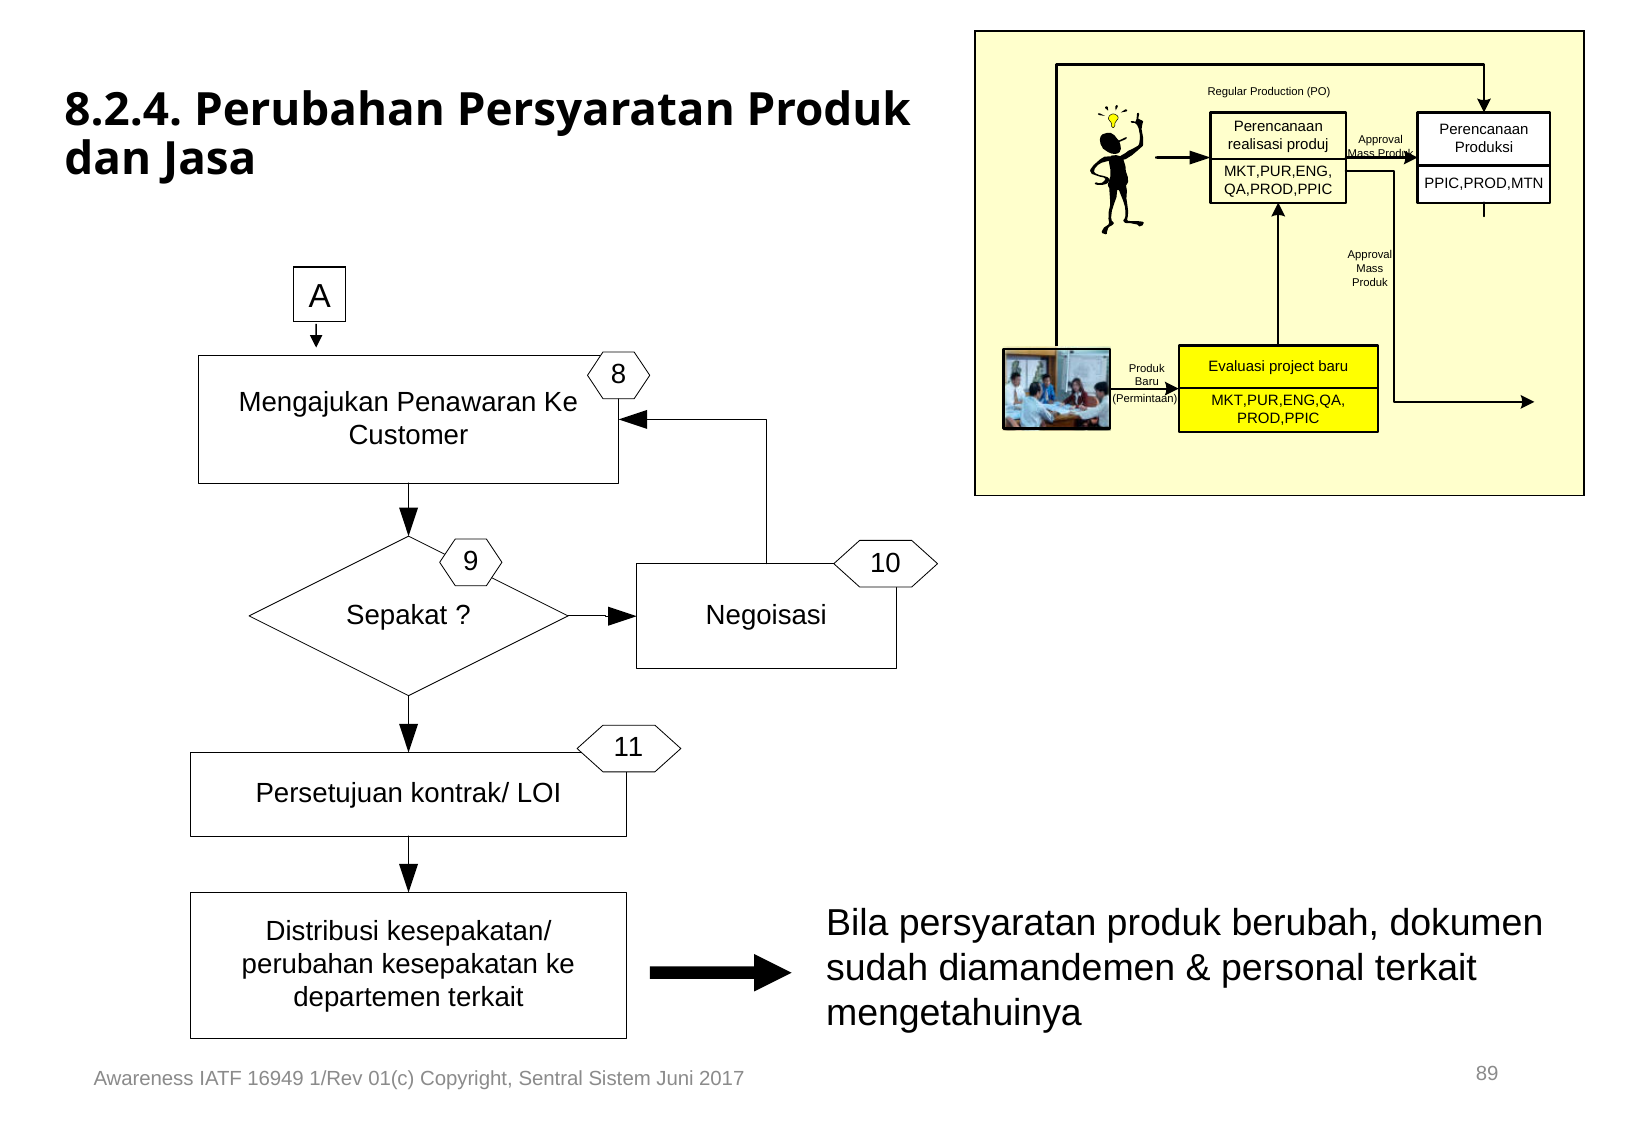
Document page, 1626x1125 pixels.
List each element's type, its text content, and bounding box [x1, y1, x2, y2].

text_box [975, 30, 1584, 496]
picture [186, 347, 942, 1043]
text_box A [293, 267, 346, 322]
footer Awareness IATF 16949 1/Rev 01(c) Copyright, Sentral Sistem Juni 2017 [50, 1046, 788, 1107]
text_box Bila persyaratan produk berubah, dokumen sudah diamandemen & personal terkait mengetahuinya [942, 890, 1615, 1041]
text_box [309, 323, 323, 347]
title 8.2.4. Perubahan Persyaratan Produk dan Jasa [49, 41, 975, 229]
slide_number 89 [1147, 1042, 1514, 1103]
picture [999, 61, 1554, 435]
